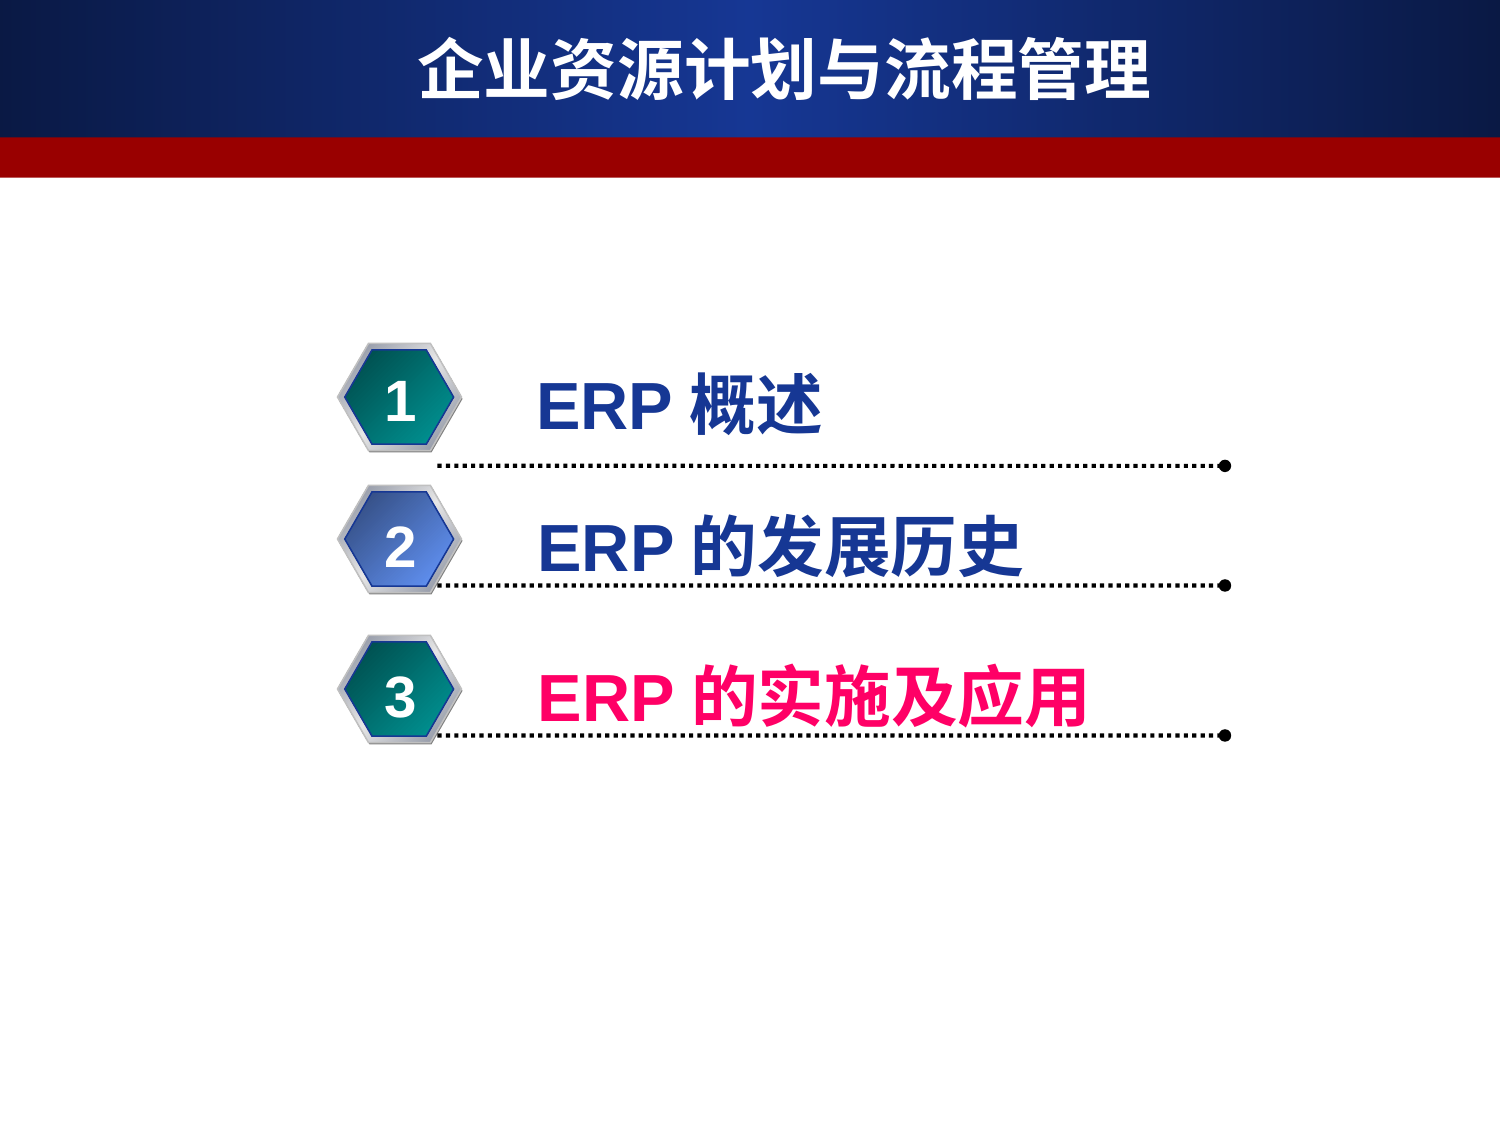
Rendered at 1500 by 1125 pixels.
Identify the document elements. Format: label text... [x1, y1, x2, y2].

text_box ERP概述 [521, 355, 838, 451]
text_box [337, 485, 463, 595]
text_box [1217, 729, 1232, 742]
text_box [1217, 579, 1232, 592]
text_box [337, 343, 463, 453]
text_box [337, 635, 463, 745]
text_box ERP的实施及应用 [523, 647, 1107, 743]
text_box ERP的发展历史 [522, 497, 1040, 593]
text_box 企业资源计划与流程管理 [75, 21, 1463, 114]
text_box [1217, 459, 1232, 473]
